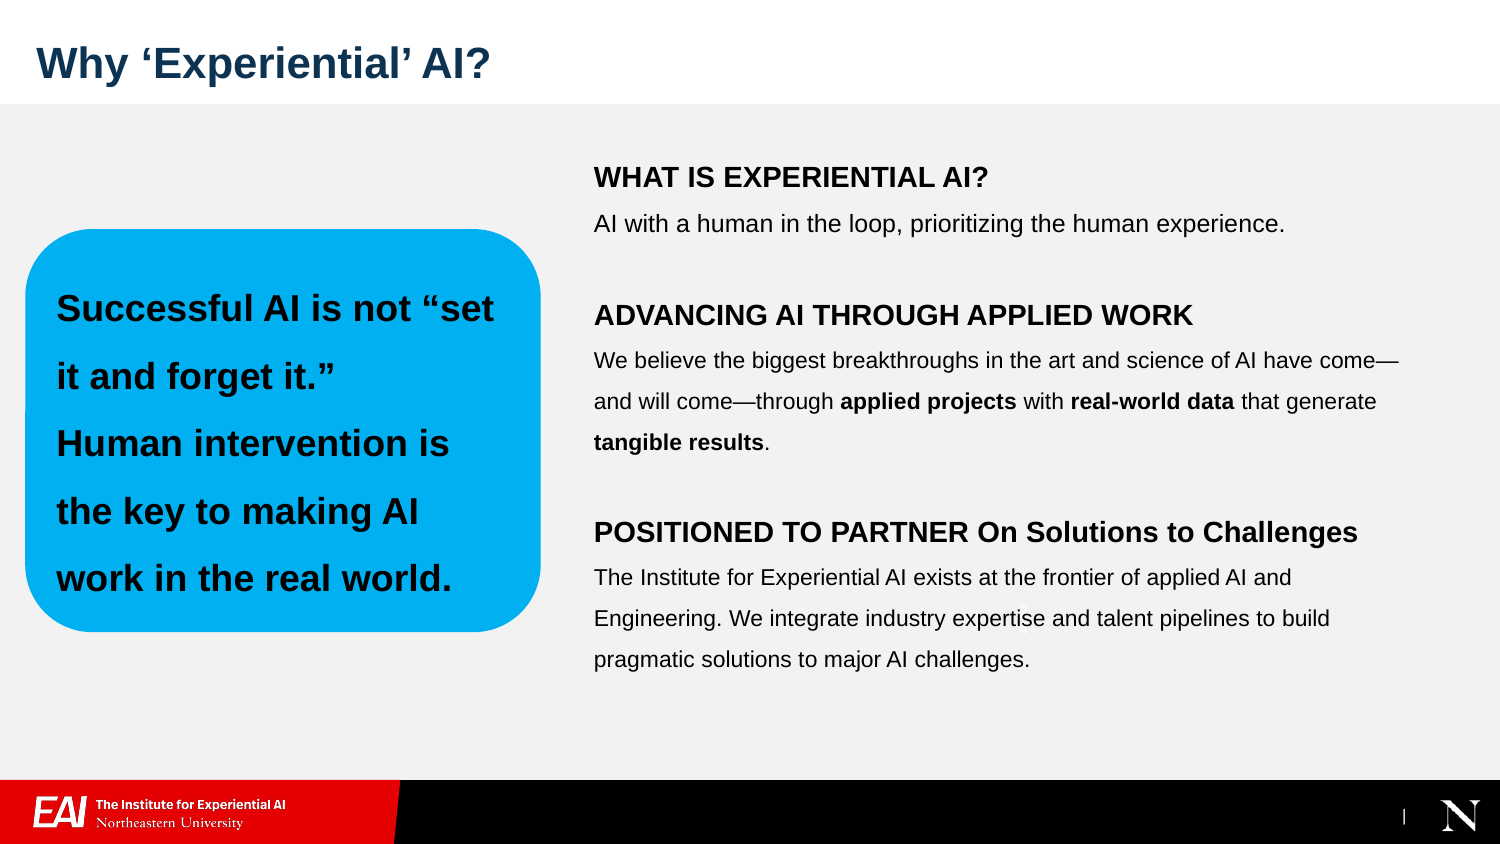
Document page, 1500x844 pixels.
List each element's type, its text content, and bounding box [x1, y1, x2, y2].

picture [1439, 794, 1481, 832]
text_box WHAT IS EXPERIENTIAL AI? AI with a human in the loop, prioritizing the human experience. ADVANCING AI THROUGH APPLIED WORK We believe the biggest breakthroughs in the art and science of AI have come—and will come—through applied projects with real-world data that generate tangible results. POSITIONED TO PARTNER On Solutions to Challenges The Institute for Experiential AI exists at the frontier of applied AI and Engineering. We integrate industry expertise and talent pipelines to build pragmatic solutions to major AI challenges. [590, 255, 1420, 634]
text_box Why ‘Experiential’ AI? [25, 0, 966, 132]
text_box Successful AI is not “set it and forget it.” Human intervention is the key to making AI work in the real world. [25, 229, 541, 633]
picture [14, 785, 298, 841]
